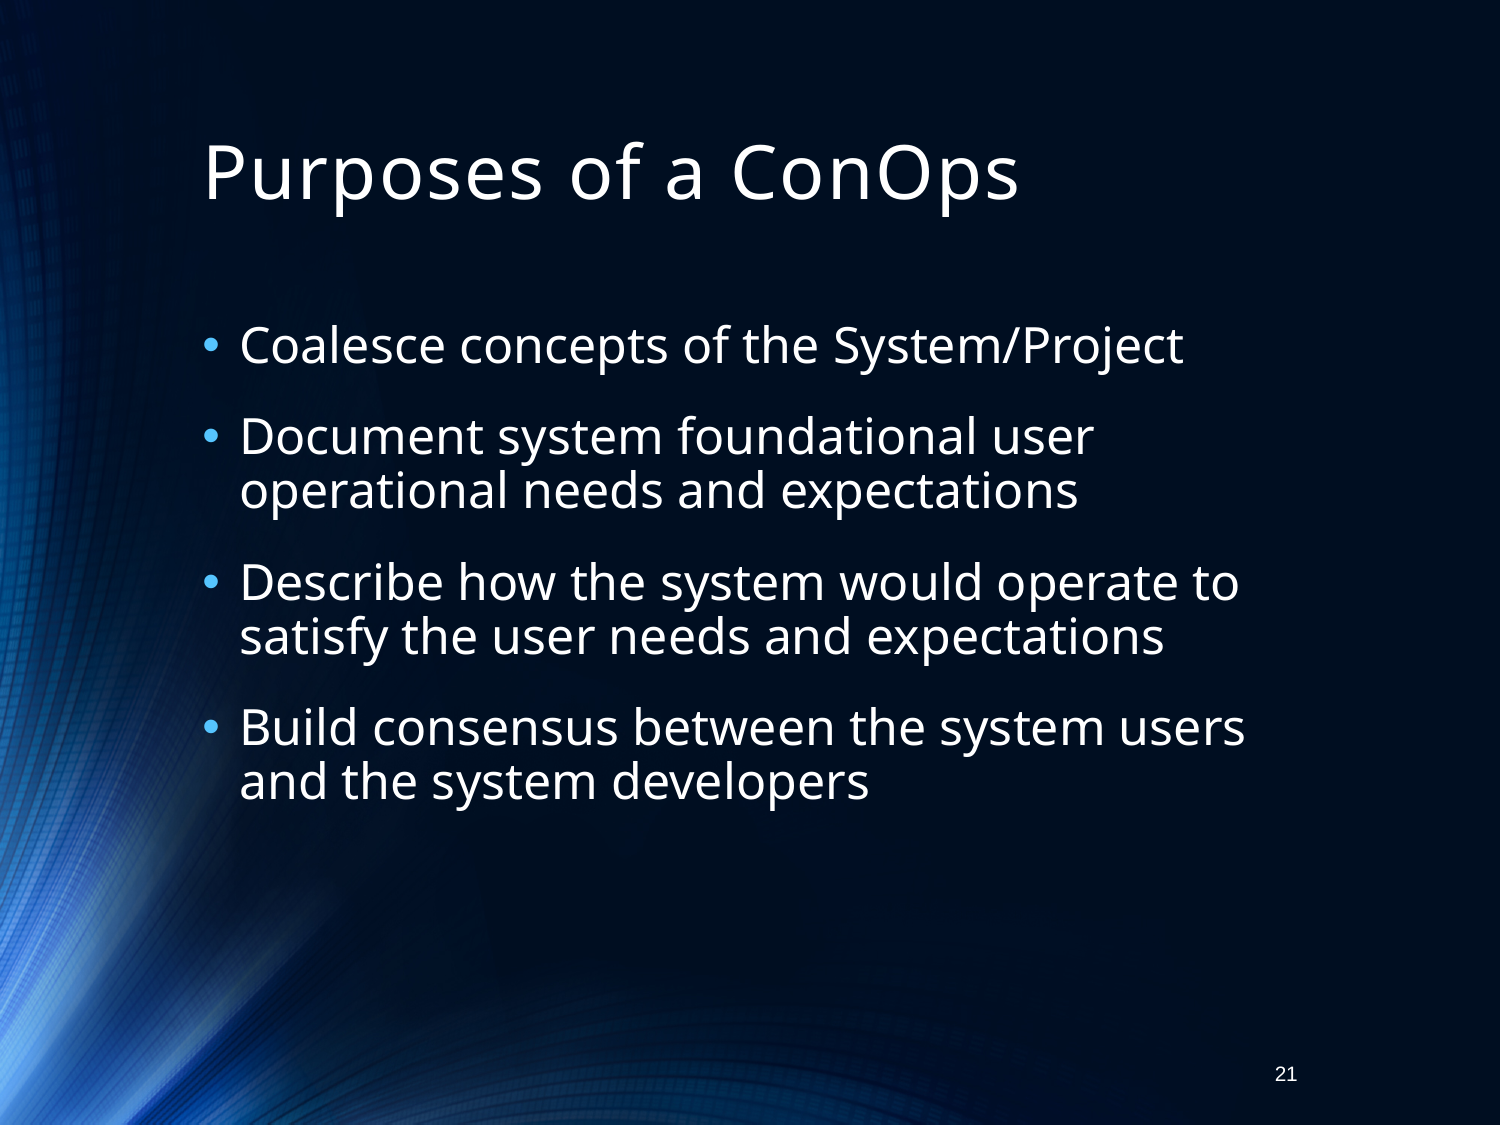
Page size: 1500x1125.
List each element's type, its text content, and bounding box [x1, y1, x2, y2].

title Purposes of a ConOps [187, 62, 1313, 288]
slide_number 21 [1209, 1050, 1313, 1096]
picture [0, 0, 1500, 1125]
list Coalesce concepts of the System/Project Document system foundational user operational needs and expectations Describe how the system would operate to satisfy the user needs and expectations Build consensus between the system users and the system developers [187, 312, 1312, 988]
